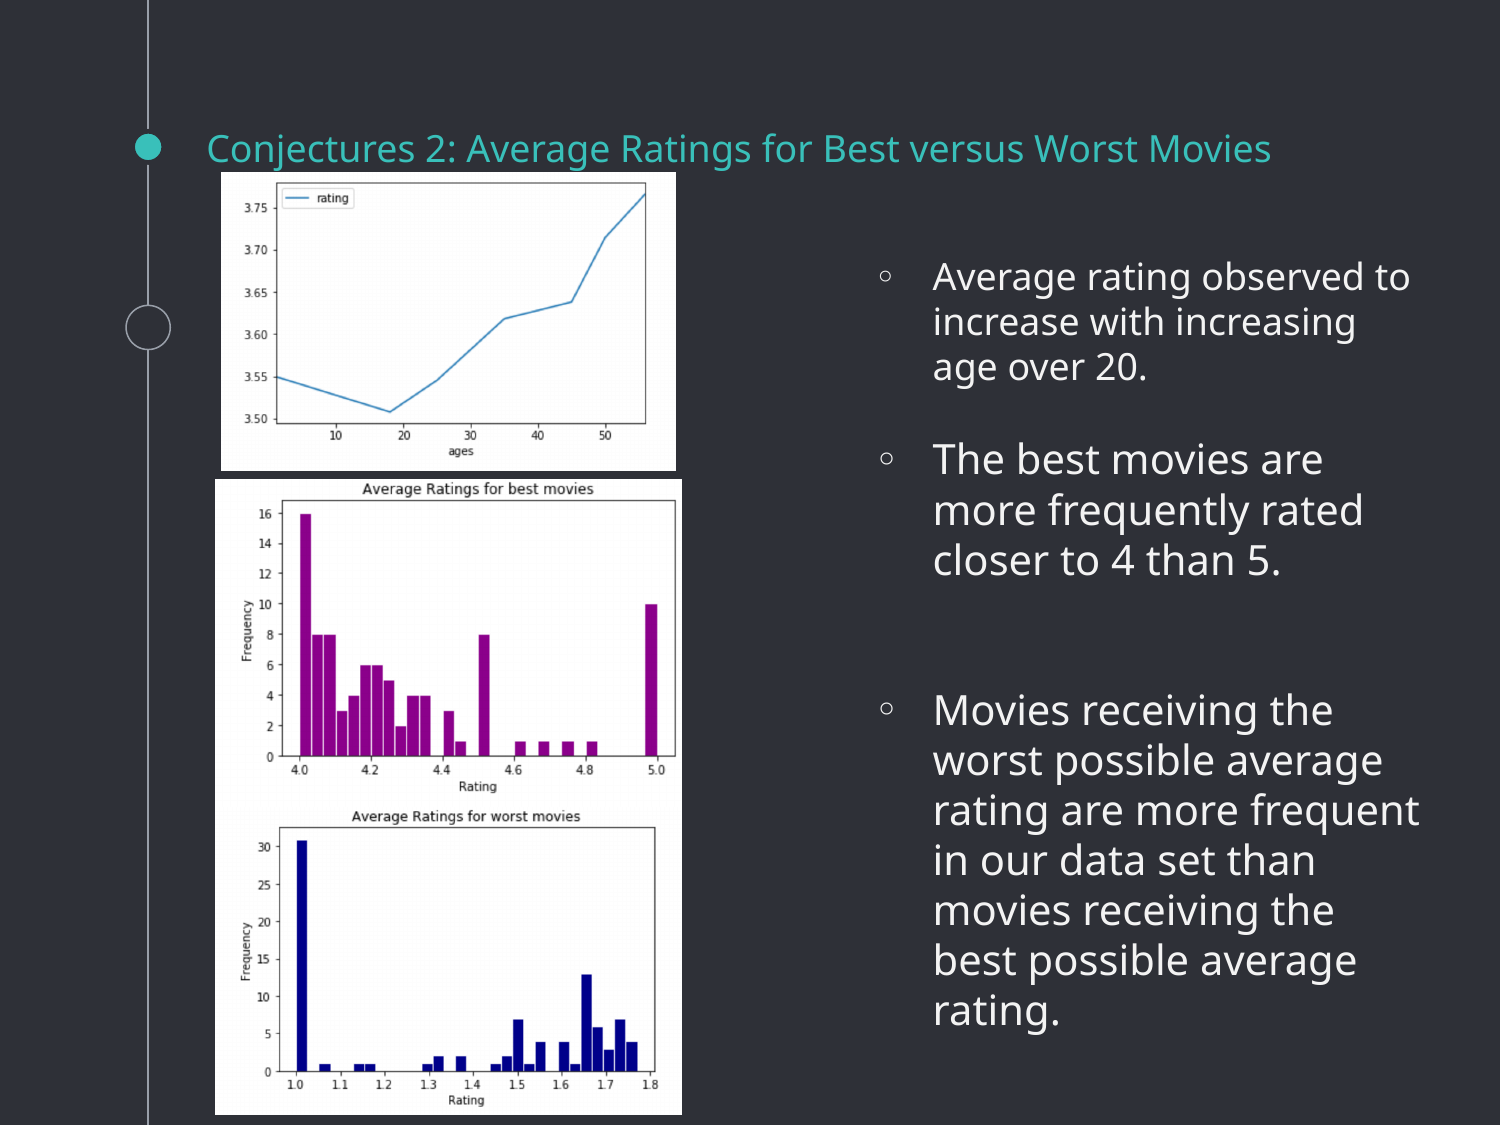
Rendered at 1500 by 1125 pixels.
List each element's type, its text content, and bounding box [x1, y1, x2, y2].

picture [215, 479, 682, 1115]
title Conjectures 2: Average Ratings for Best versus Worst Movies [191, 109, 1317, 185]
list Average rating observed to increase with increasing age over 20. The best movies are more frequently rated closer to 4 than 5. Movies receiving the worst possible average rating are more frequent in our data set than movies receiving the best possible average rating. [842, 238, 1444, 1042]
picture [221, 171, 676, 471]
